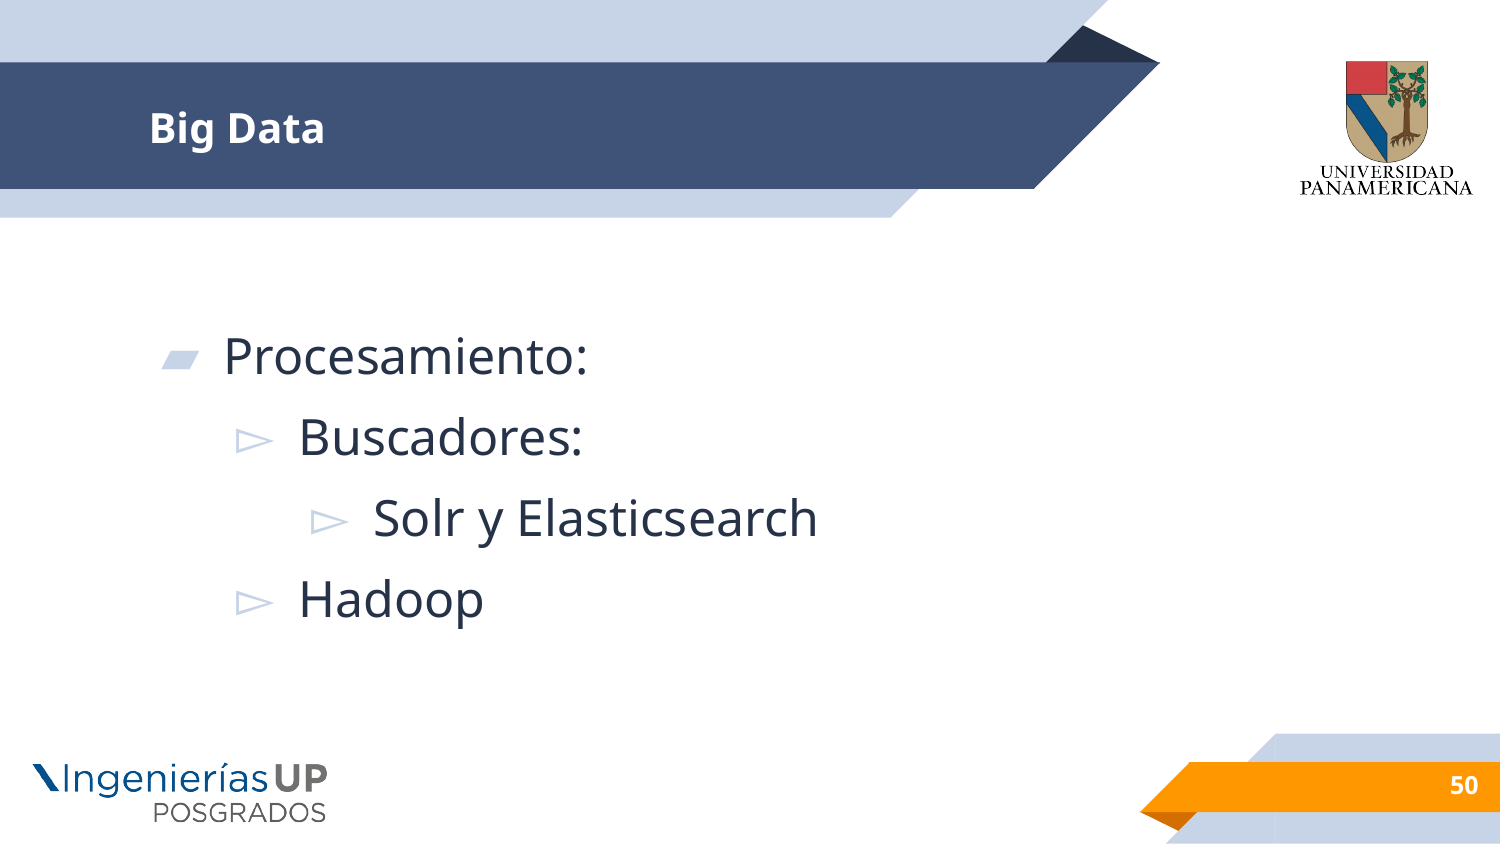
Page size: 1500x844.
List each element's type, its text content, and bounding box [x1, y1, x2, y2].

picture [1286, 44, 1490, 210]
slide_number 50 [1249, 760, 1494, 813]
title Big Data [133, 64, 1035, 190]
picture [15, 737, 344, 844]
list Procesamiento: Buscadores: Solr y Elasticsearch Hadoop [133, 217, 1140, 734]
